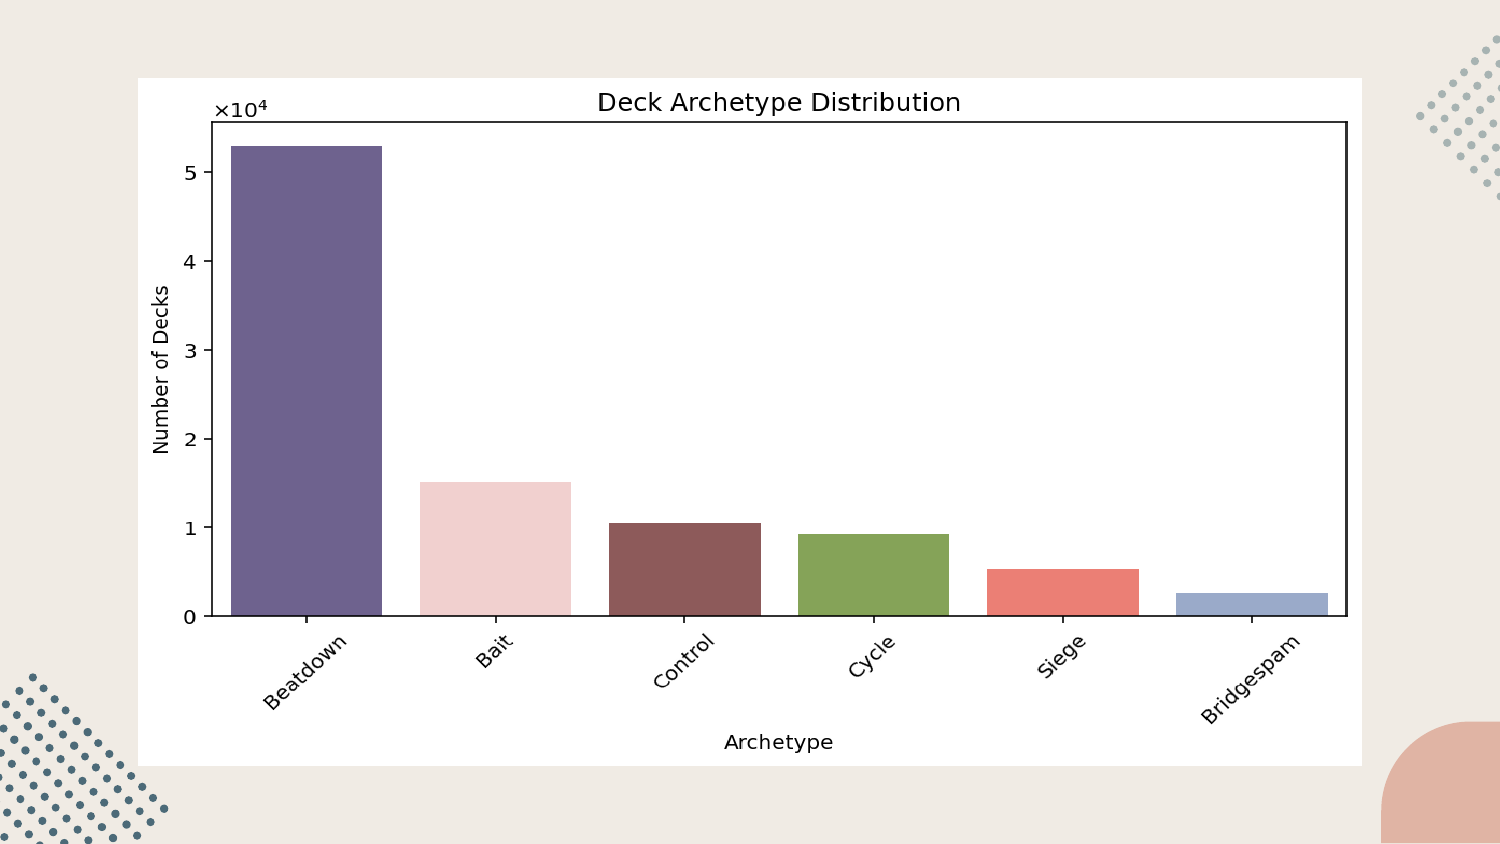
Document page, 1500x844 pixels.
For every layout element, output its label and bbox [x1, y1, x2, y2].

picture [138, 78, 1362, 766]
